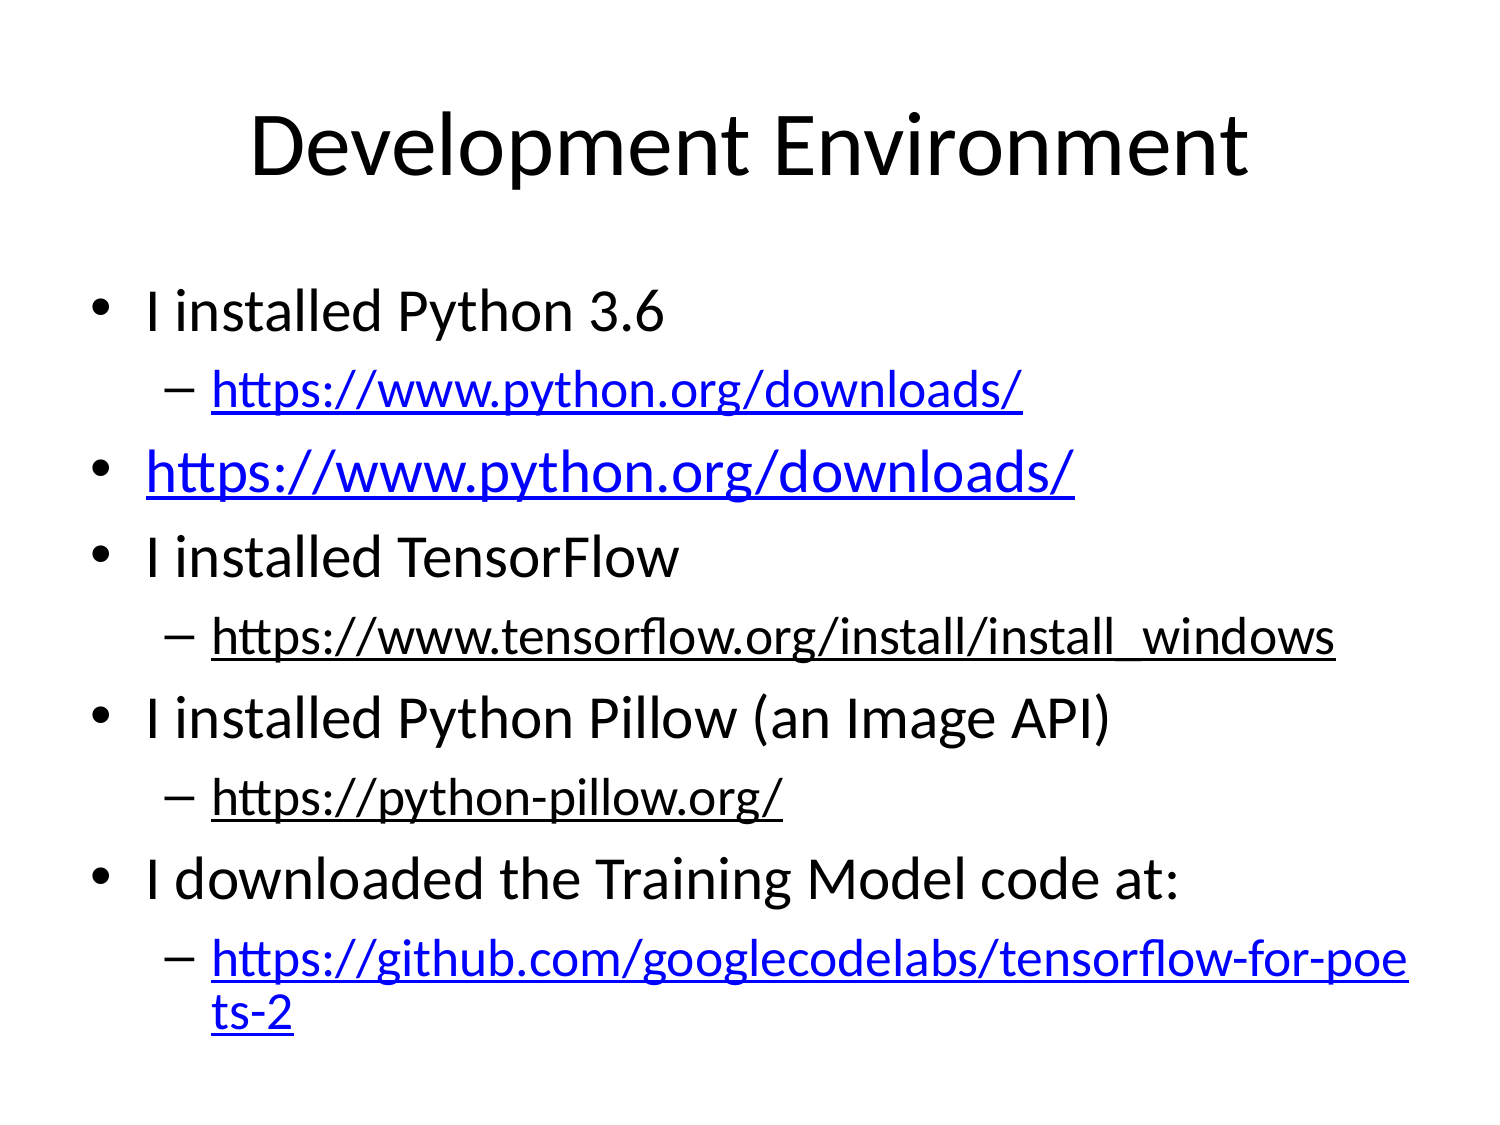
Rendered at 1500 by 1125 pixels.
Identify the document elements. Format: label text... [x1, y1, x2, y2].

list I installed Python 3.6 https://www.python.org/downloads/ https://www.python.org/downloads/ I installed TensorFlow https://www.tensorflow.org/install/install_windows I installed Python Pillow (an Image API) https://python-pillow.org/ I downloaded the Training Model code at: https://github.com/googlecodelabs/tensorflow-for-poets-2 [75, 262, 1425, 1005]
title Development Environment [75, 45, 1425, 233]
